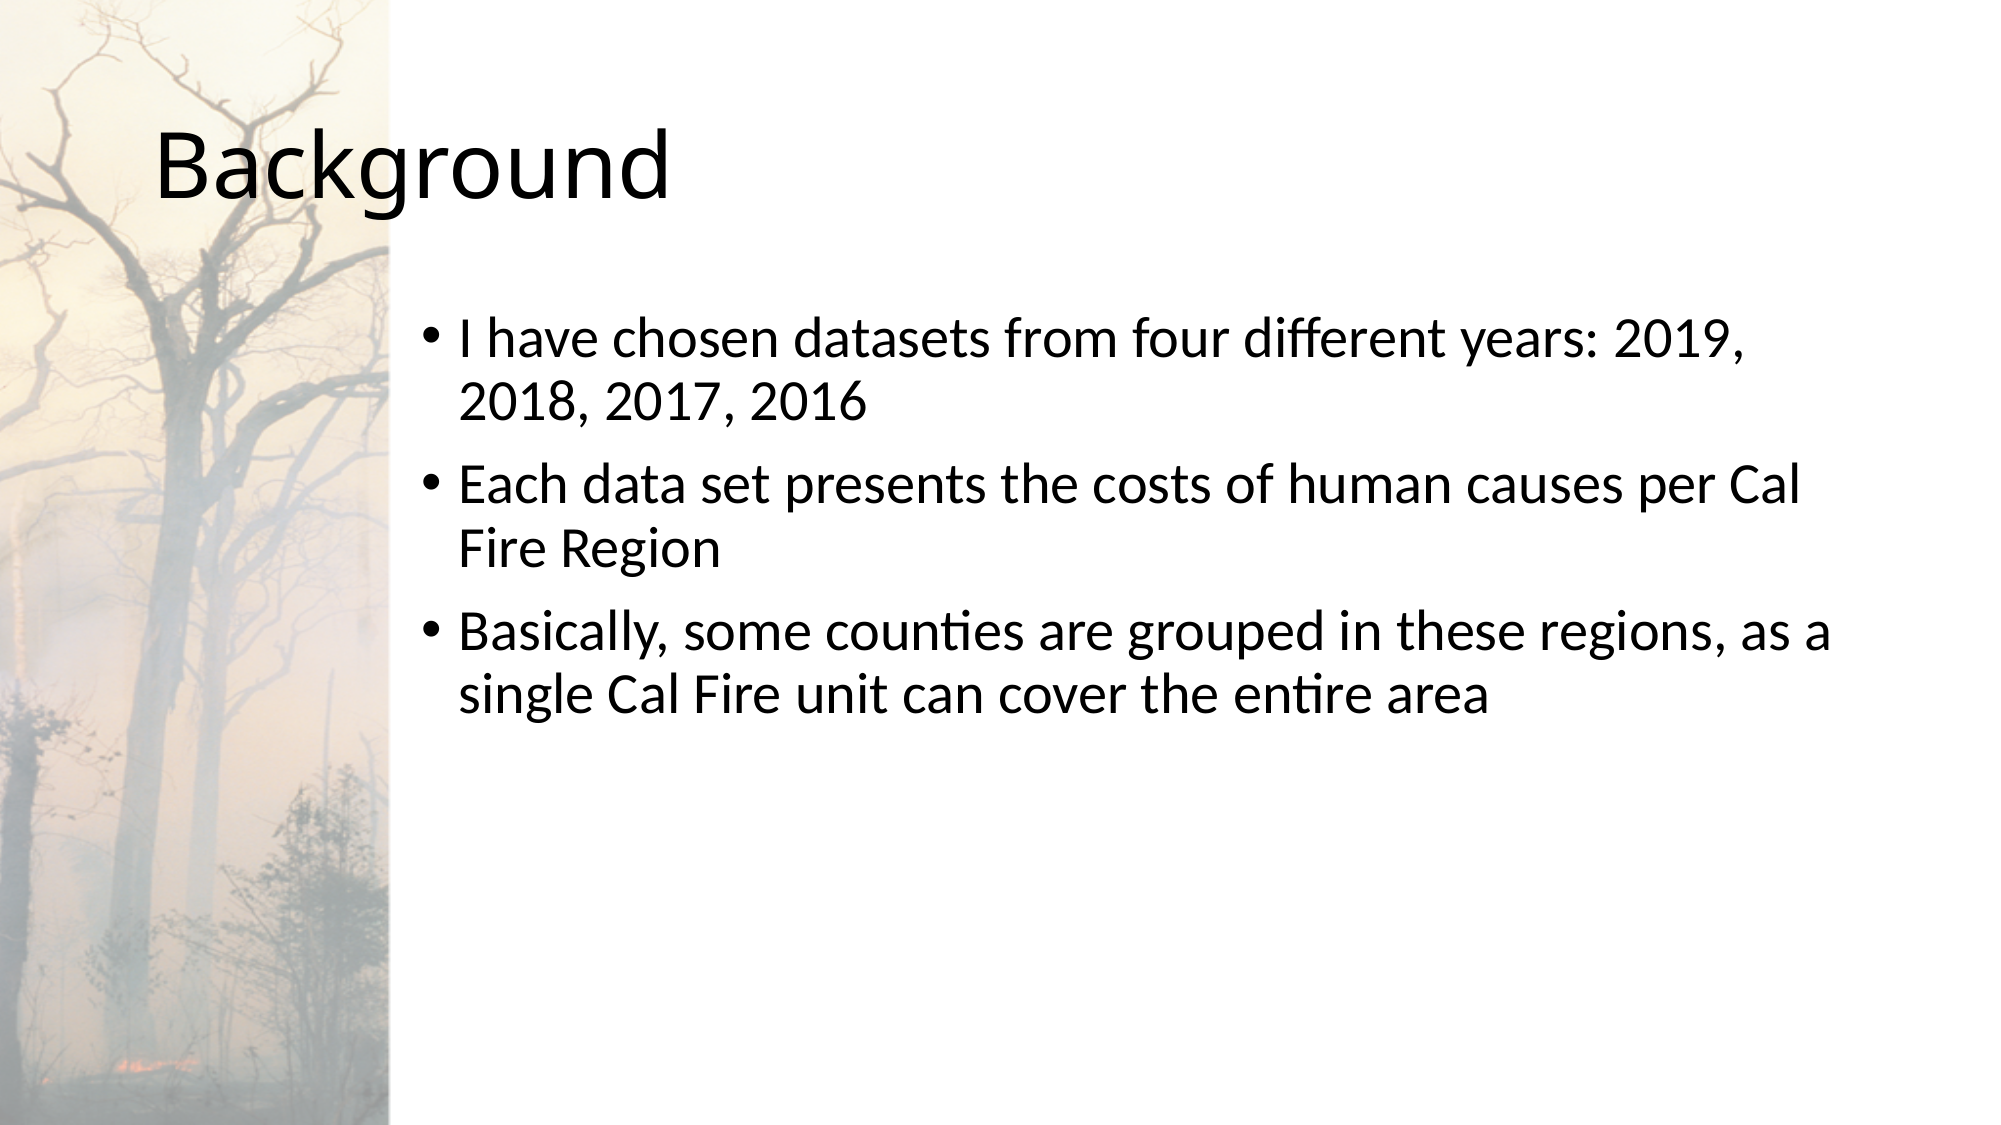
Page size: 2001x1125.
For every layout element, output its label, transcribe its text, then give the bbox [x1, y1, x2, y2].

list I have chosen datasets from four different years: 2019, 2018, 2017, 2016 Each data set presents the costs of human causes per Cal Fire Region Basically, some counties are grouped in these regions, as a single Cal Fire unit can cover the entire area [406, 299, 1863, 1014]
title Background [137, 59, 1863, 278]
